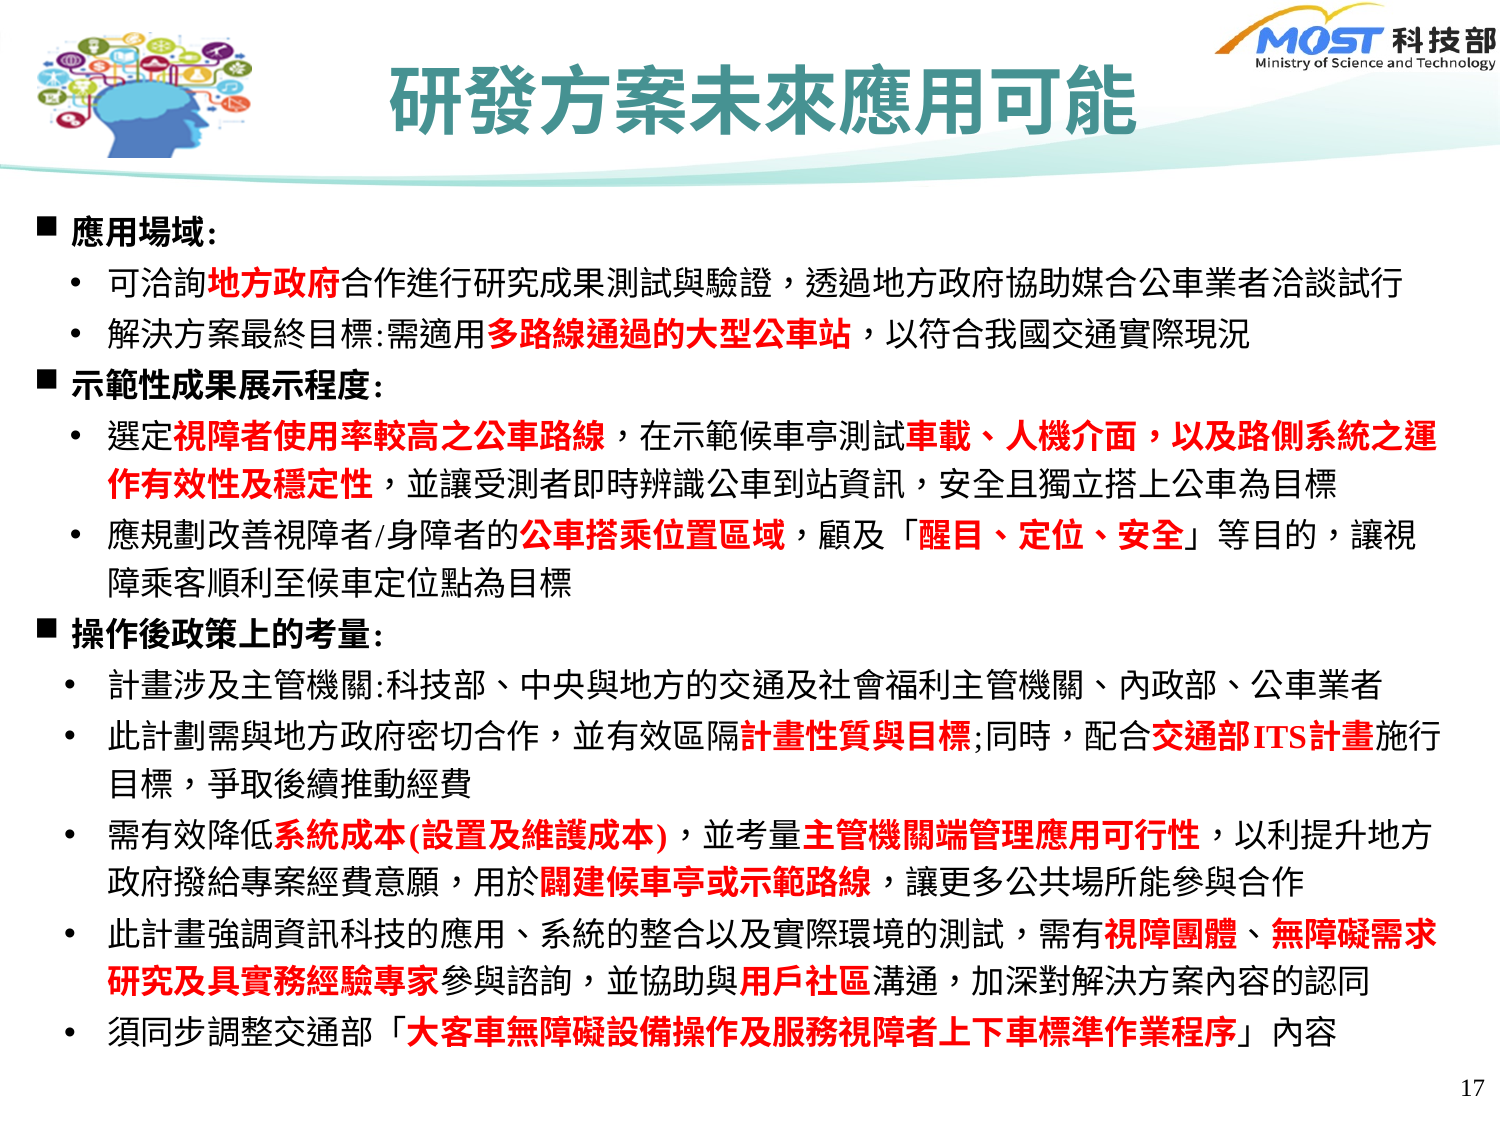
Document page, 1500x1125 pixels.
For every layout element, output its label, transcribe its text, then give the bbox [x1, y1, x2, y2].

title 研發方案未來應用可能 [85, 38, 1442, 170]
slide_number 17 [1162, 1063, 1500, 1124]
picture [0, 0, 1500, 187]
list 應用場域: 可洽詢地方政府合作進行研究成果測試與驗證，透過地方政府協助媒合公車業者洽談試行 解決方案最終目標:需適用多路線通過的大型公車站，以符合我國交通實際現況 示範性成果展示程度: 選定視障者使用率較高之公車路線，在示範候車亭測試車載、人機介面，以及路側系統之運作有效性及穩定性，並讓受測者即時辨識公車到站資訊，安全且獨立搭上公車為目標 應規劃改善視障者/身障者的公車搭乘位置區域，顧及「醒目、定位、安全」等目的，讓視障乘客順利至候車定位點為目標 操作後政策上的考量: 計畫涉及主管機關:科技部、中央與地方的交通及社會福利主管機關、內政部、公車業者 此計劃需與地方政府密切合作，並有效區隔計畫性質與目標;同時，配合交通部ITS計畫施行目標，爭取後續推動經費 需有效降低系統成本(設置及維護成本)，並考量主管機關端管理應用可行性，以利提升地方政府撥給專案經費意願，用於闢建候車亭或示範路線，讓更多公共場所能參與合作 此計畫強調資訊科技的應用、系統的整合以及實際環境的測試，需有視障團體、無障礙需求研究及具實務經驗專家參與諮詢，並協助與用戶社區溝通，加深對解決方案內容的認同 須同步調整交通部「大客車無障礙設備操作及服務視障者上下車標準作業程序」內容 [19, 195, 1459, 1067]
